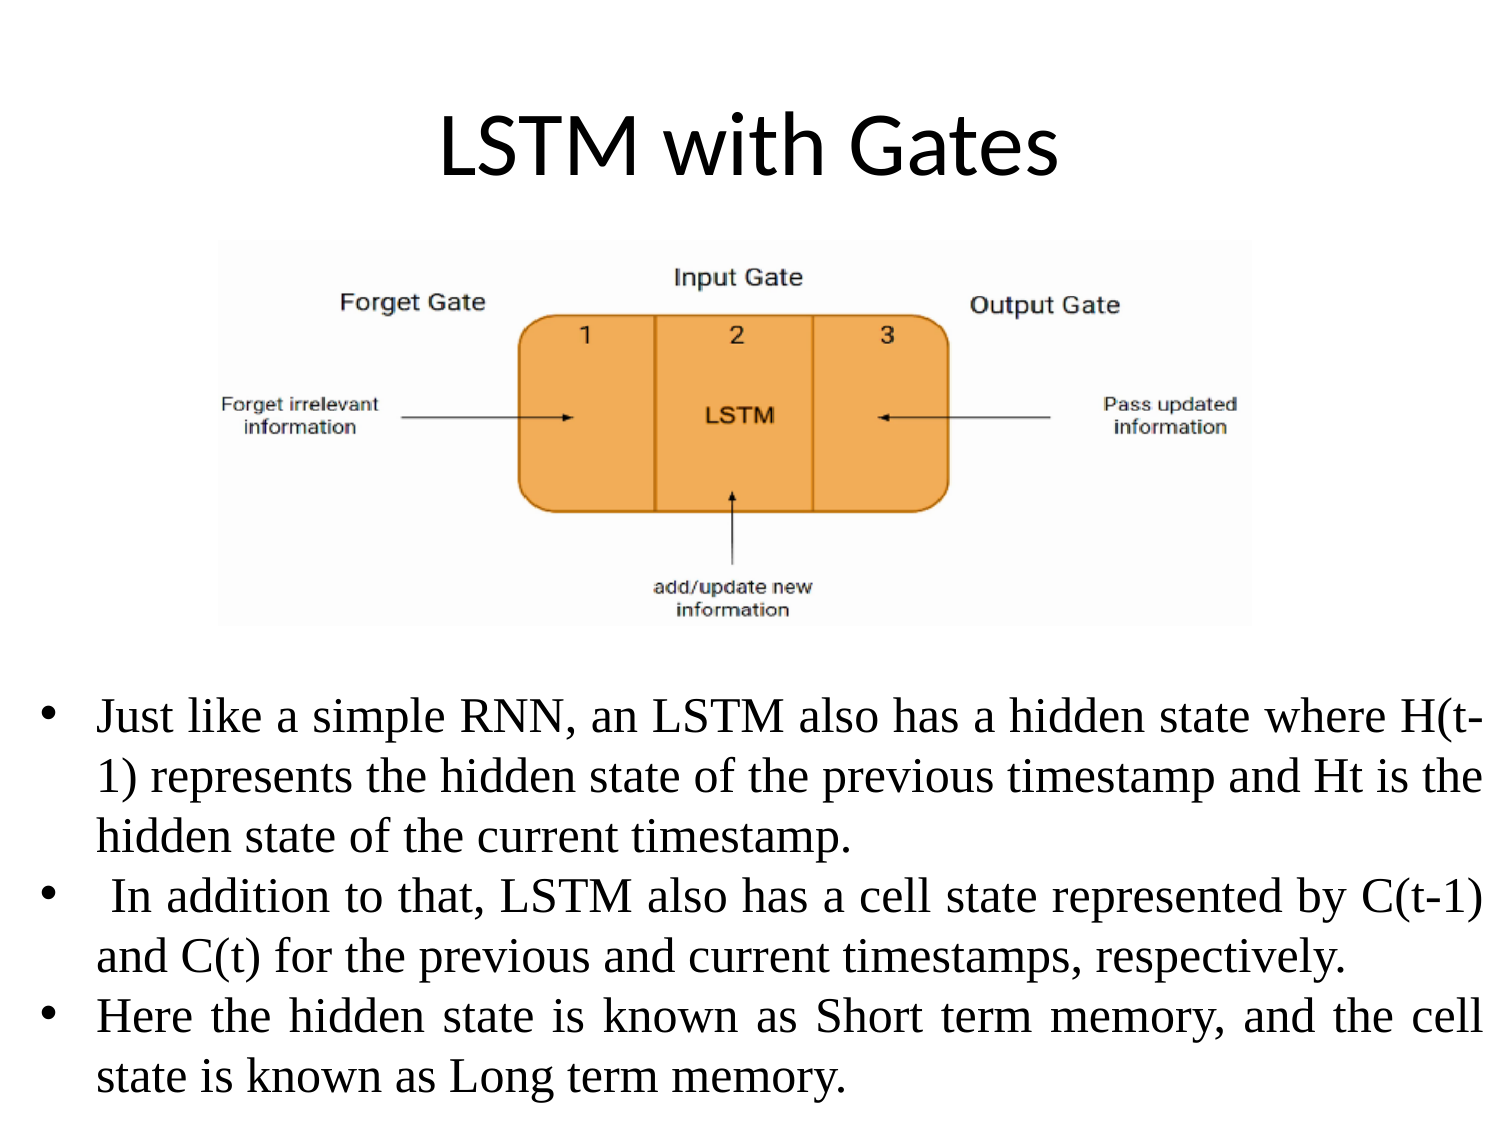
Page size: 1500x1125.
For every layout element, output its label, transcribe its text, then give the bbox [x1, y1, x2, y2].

title LSTM with Gates [74, 44, 1426, 233]
text_box Just like a simple RNN, an LSTM also has a hidden state where H(t-1) represents the hidden state of the previous timestamp and Ht is the hidden state of the current timestamp. In addition to that, LSTM also has a cell state represented by C(t-1) and C(t) for the previous and current timestamps, respectively. Here the hidden state is known as Short term memory, and the cell state is known as Long term memory. [24, 674, 1500, 1110]
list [99, 240, 1413, 638]
